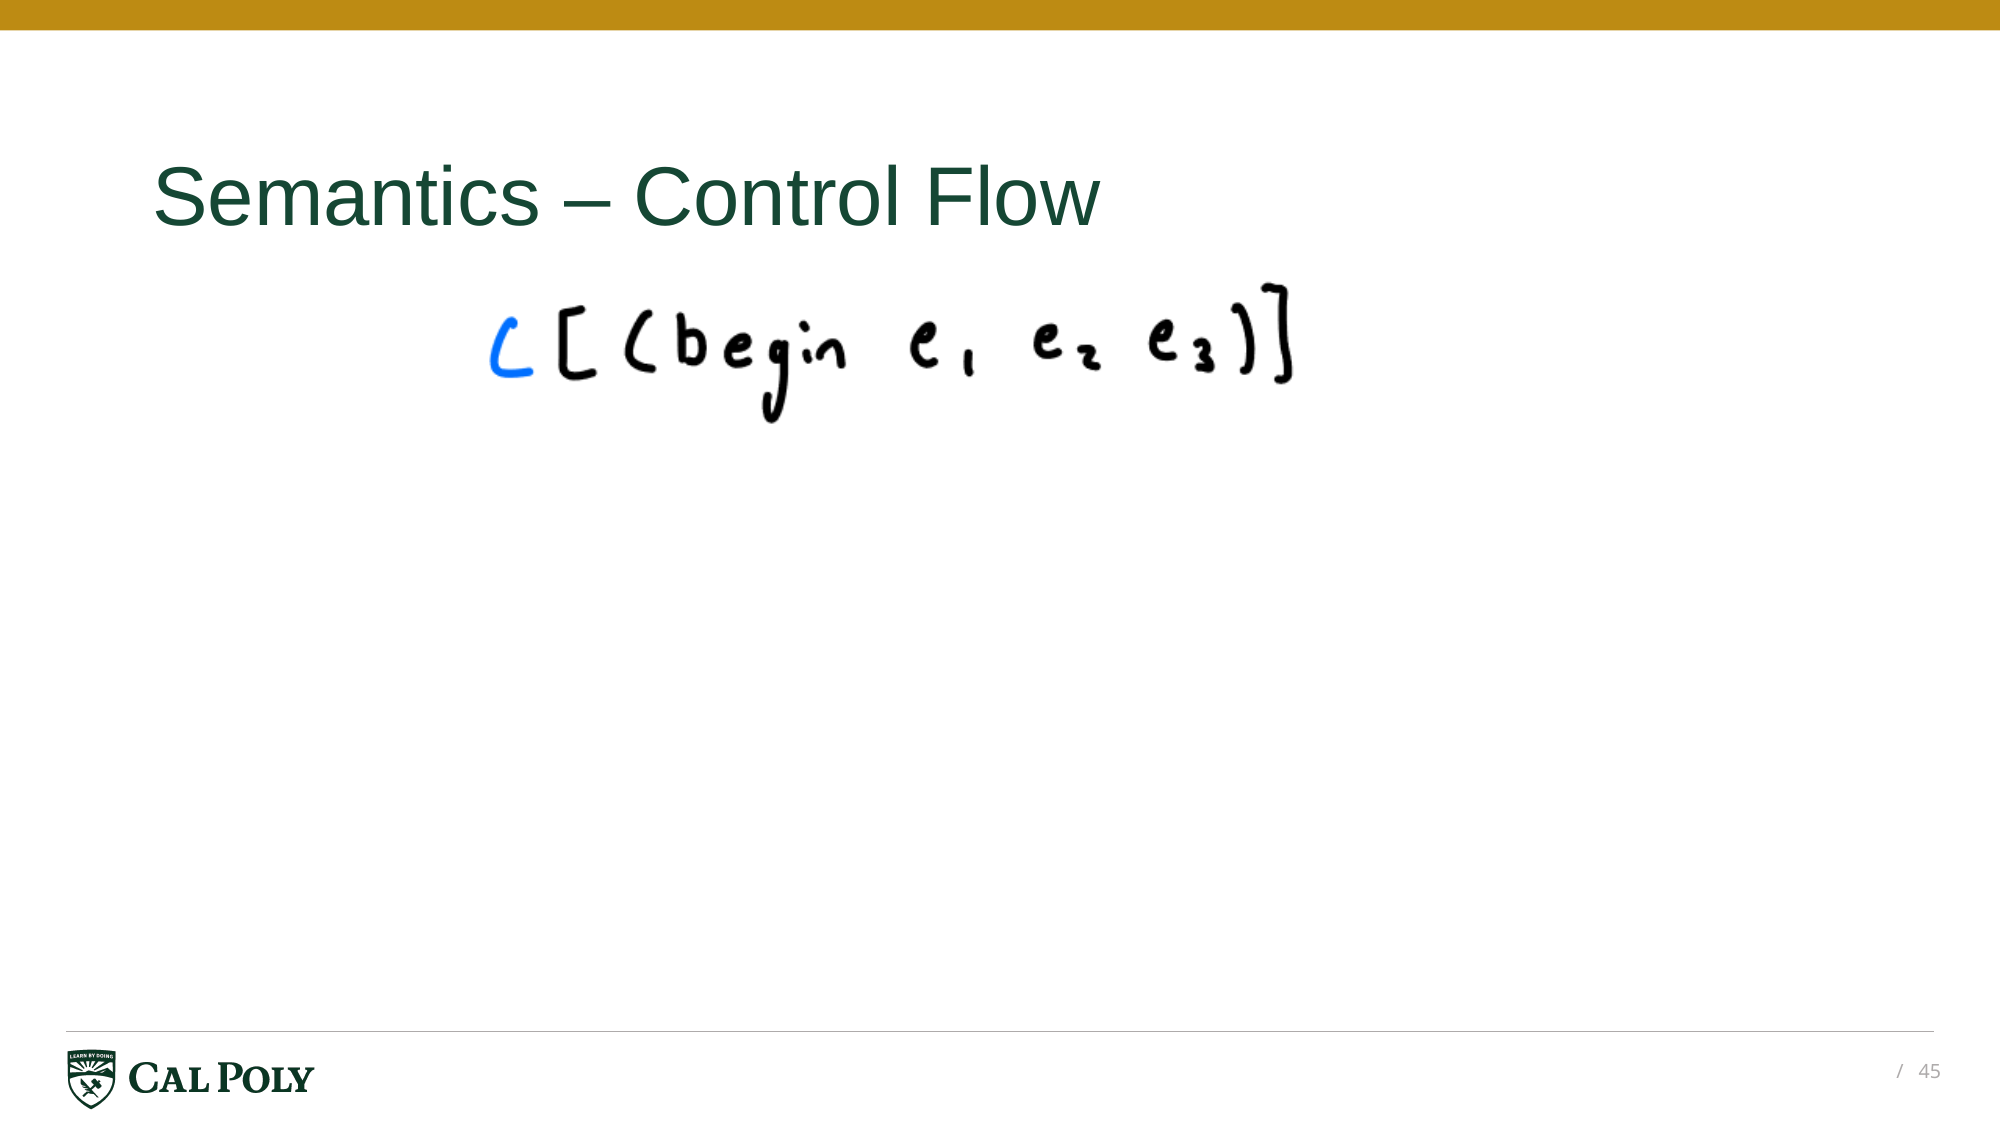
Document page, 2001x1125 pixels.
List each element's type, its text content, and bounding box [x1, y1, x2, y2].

title Semantics – Control Flow [137, 147, 1888, 250]
slide_number / 45 [1866, 1041, 1956, 1102]
picture [43, 1025, 338, 1125]
picture [463, 271, 1342, 427]
